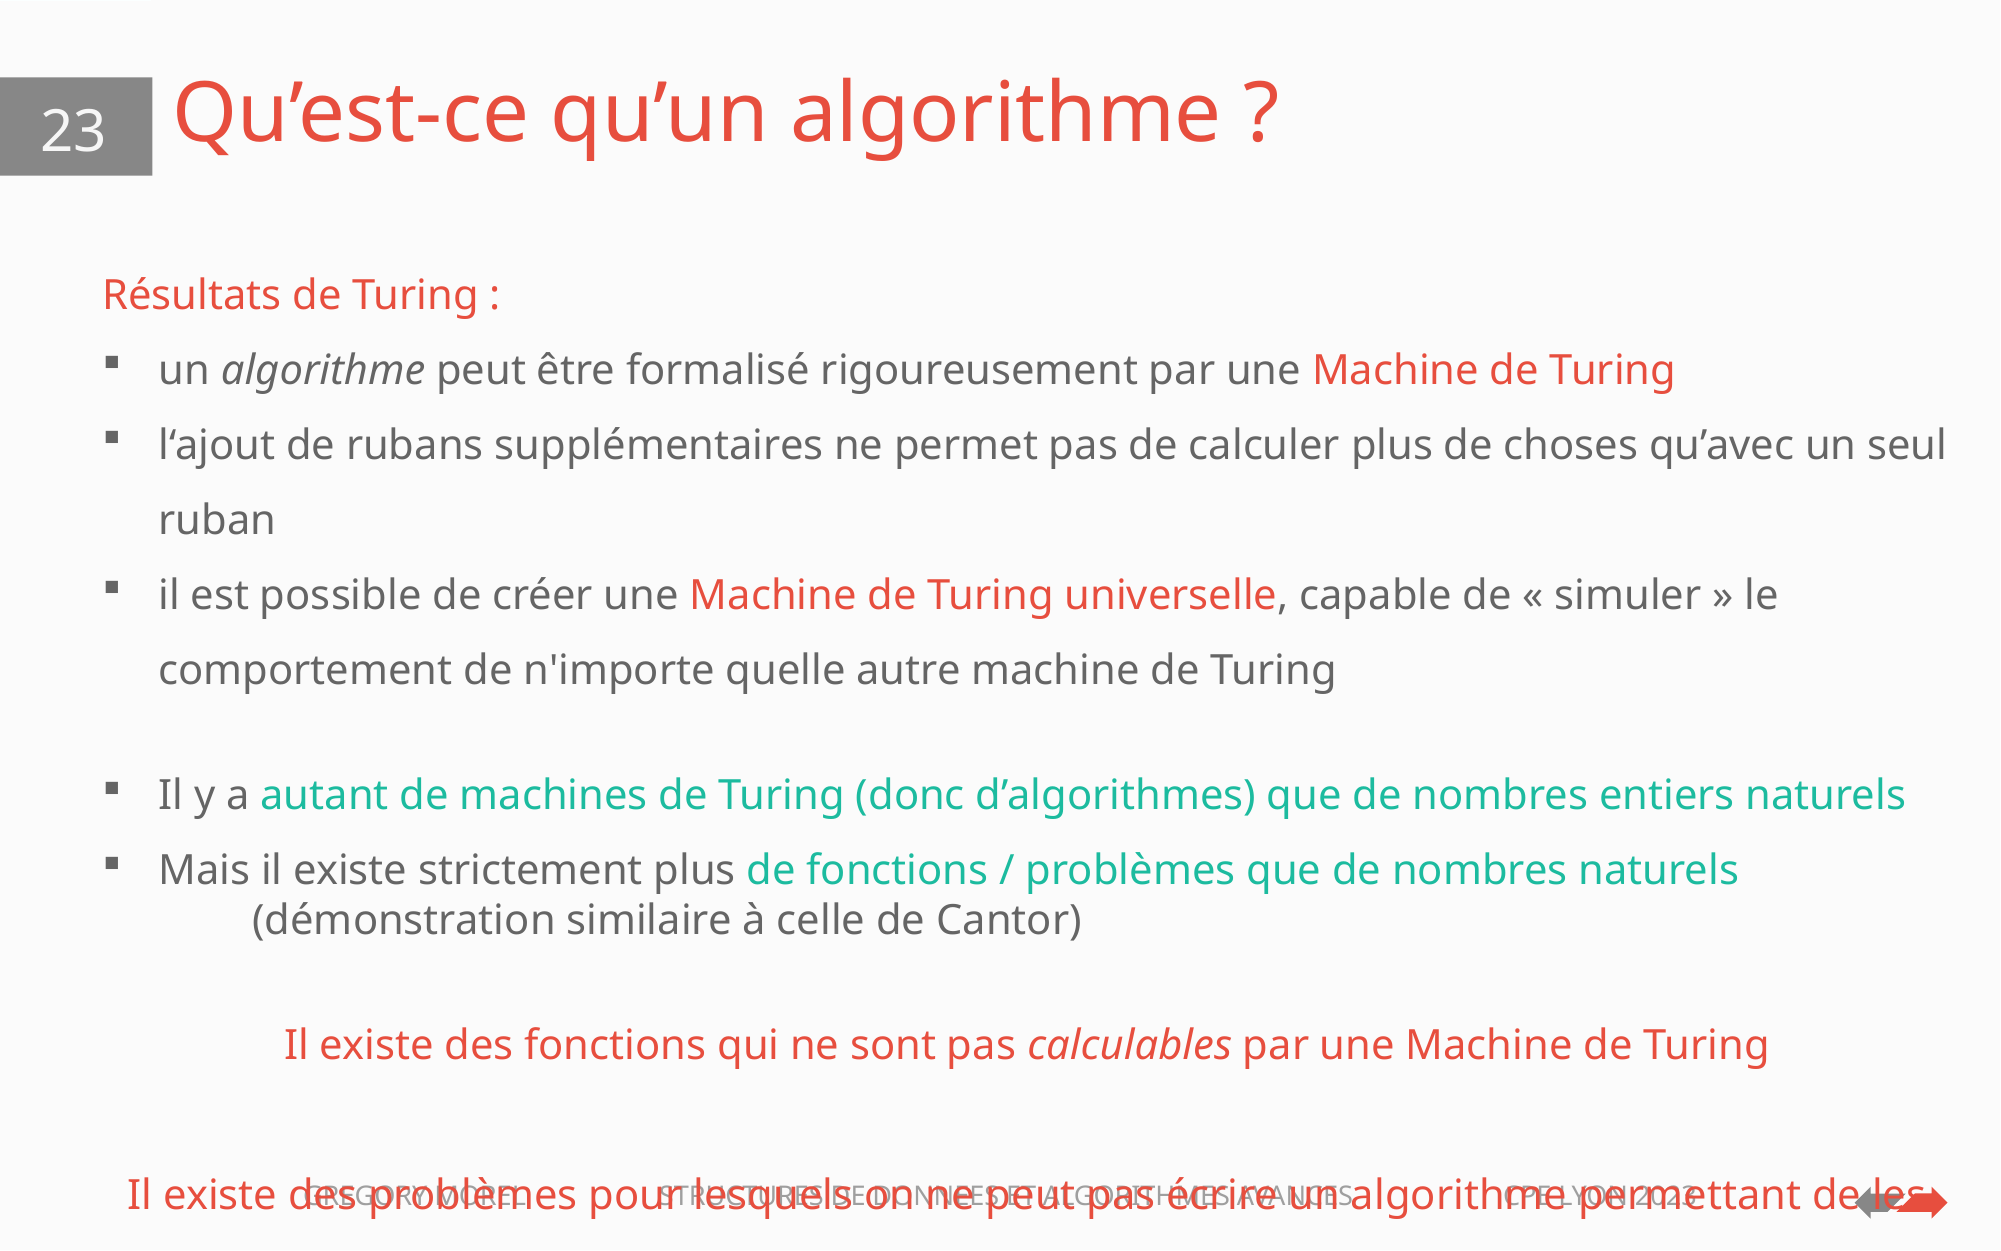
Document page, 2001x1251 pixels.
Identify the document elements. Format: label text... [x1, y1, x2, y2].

slide_number 23 [13, 85, 134, 162]
title Qu’est-ce qu’un algorithme ? [158, 19, 1659, 168]
